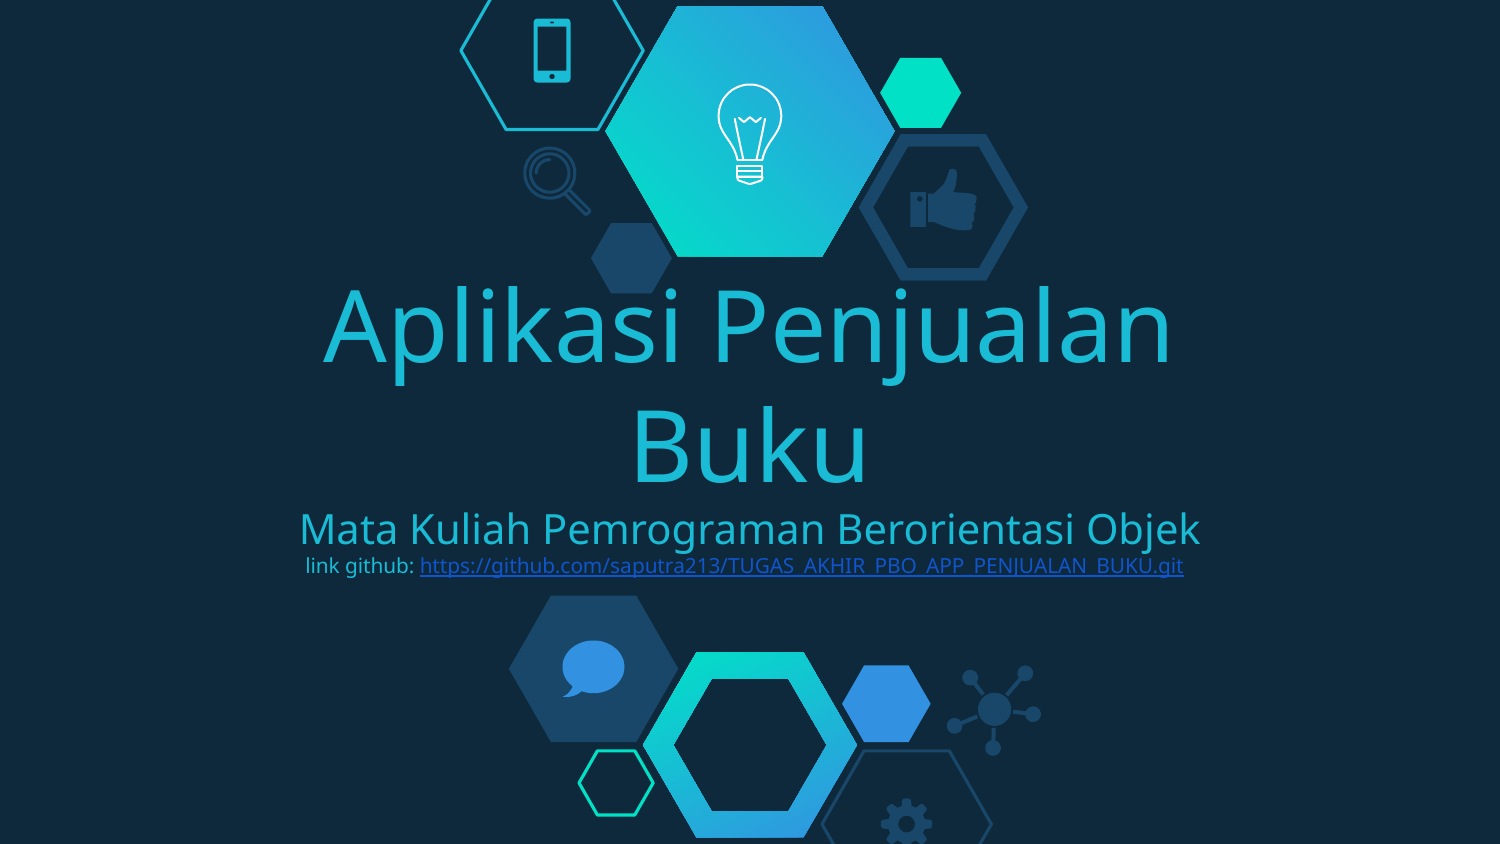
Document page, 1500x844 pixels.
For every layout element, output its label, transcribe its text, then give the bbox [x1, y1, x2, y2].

title Aplikasi Penjualan Buku Mata Kuliah Pemrograman Berorientasi Objek link github: https://github.com/saputra213/TUGAS_AKHIR_PBO_APP_PENJUALAN_BUKU.git [229, 326, 1271, 517]
